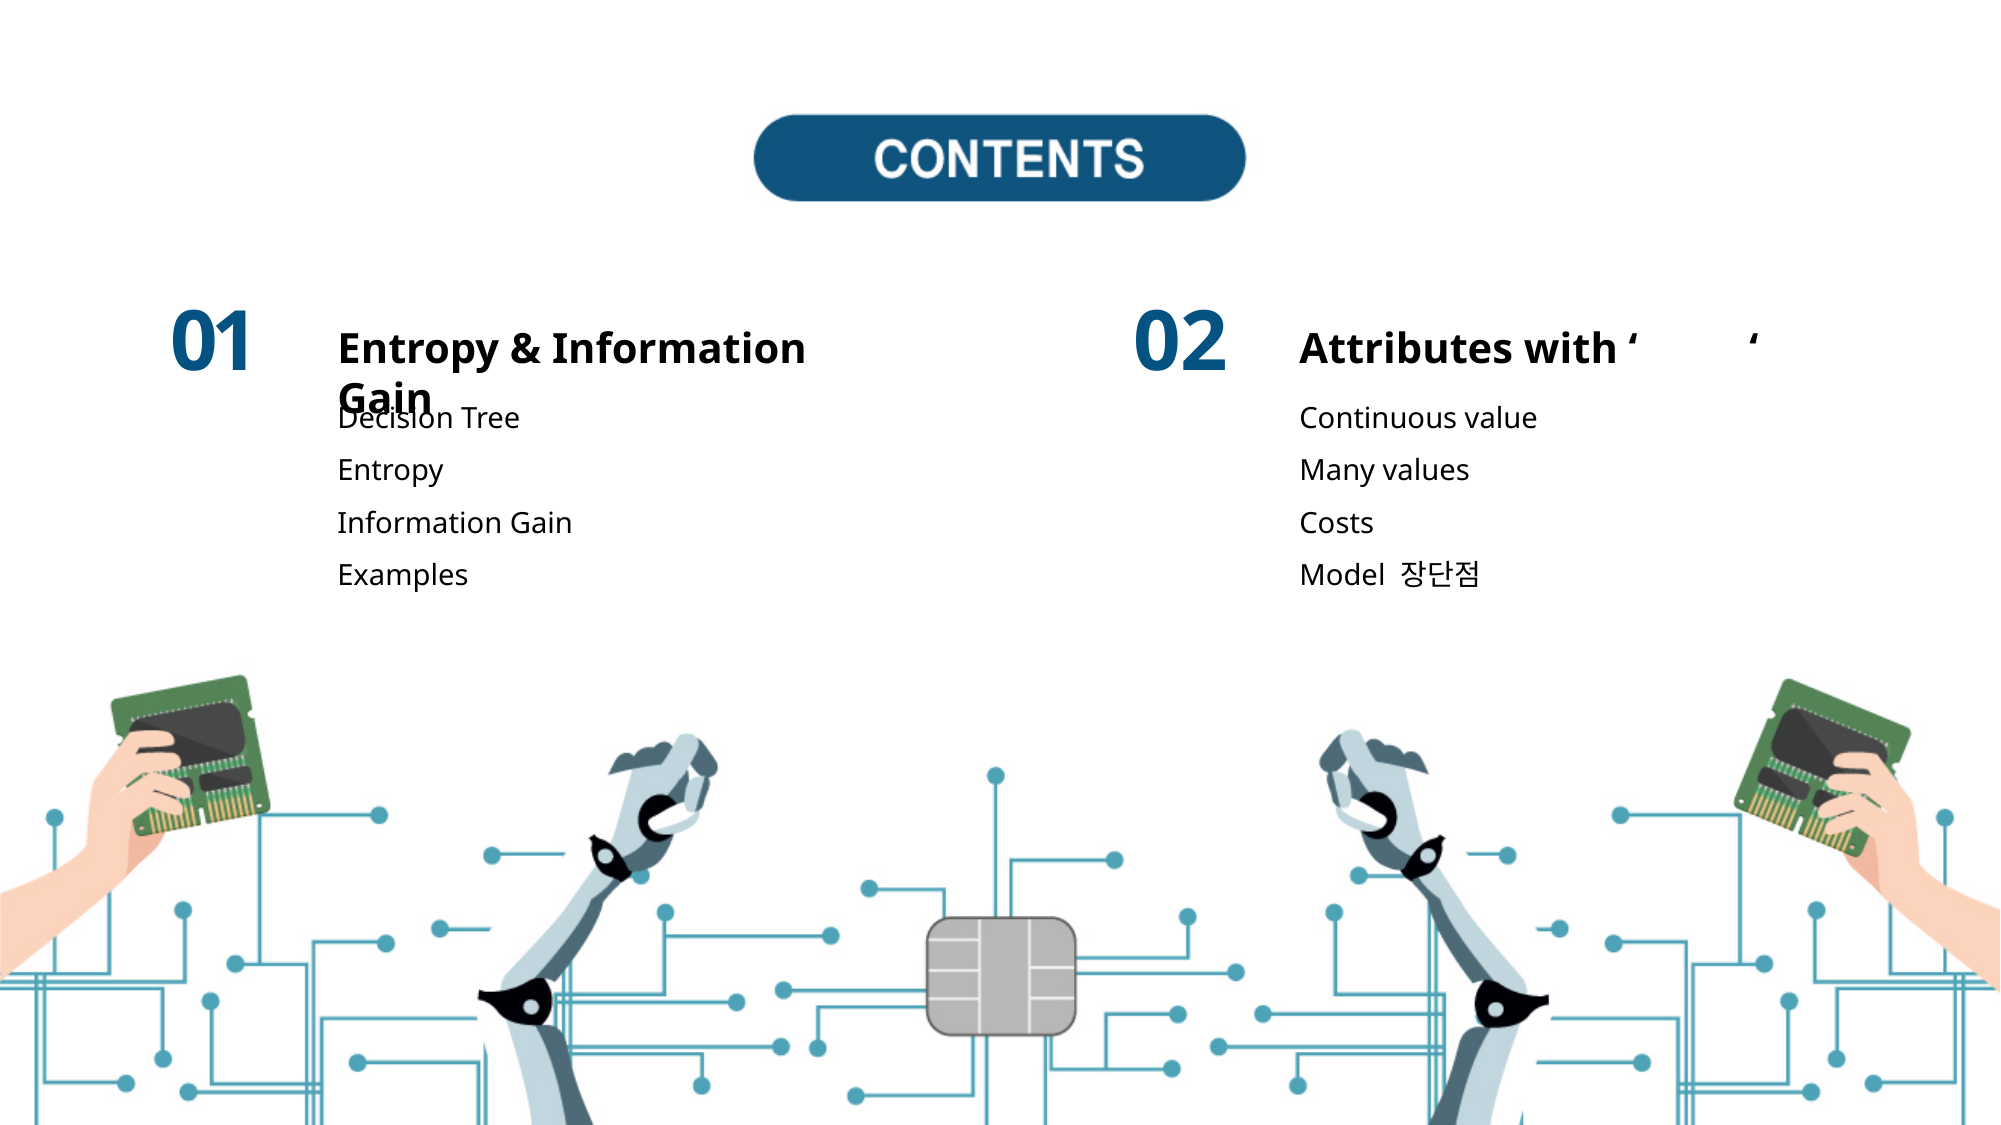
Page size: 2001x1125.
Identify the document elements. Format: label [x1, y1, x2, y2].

picture [0, 0, 2001, 1125]
text_box [33, 279, 915, 595]
text_box [1013, 279, 1830, 595]
